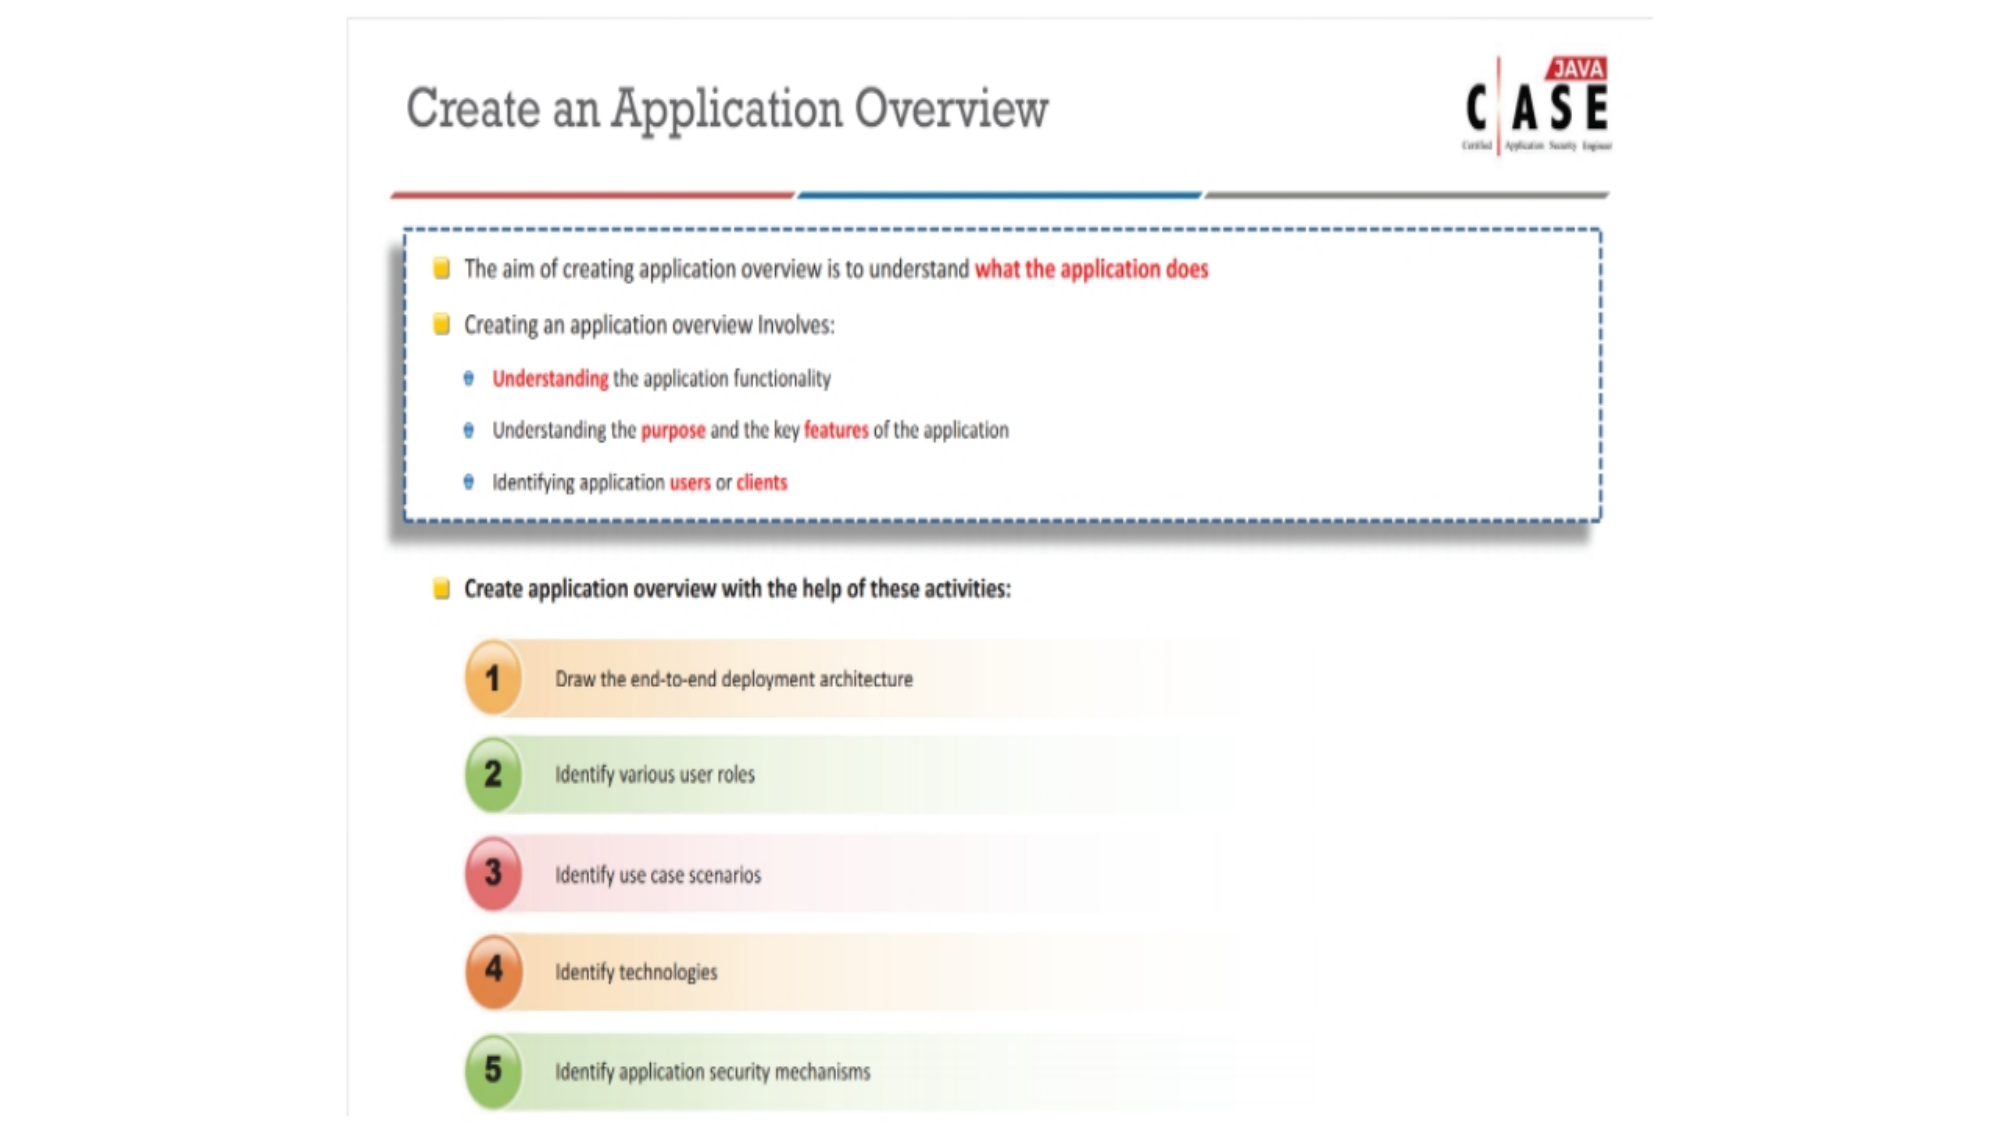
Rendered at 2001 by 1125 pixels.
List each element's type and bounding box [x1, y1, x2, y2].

picture [327, 0, 1673, 1125]
